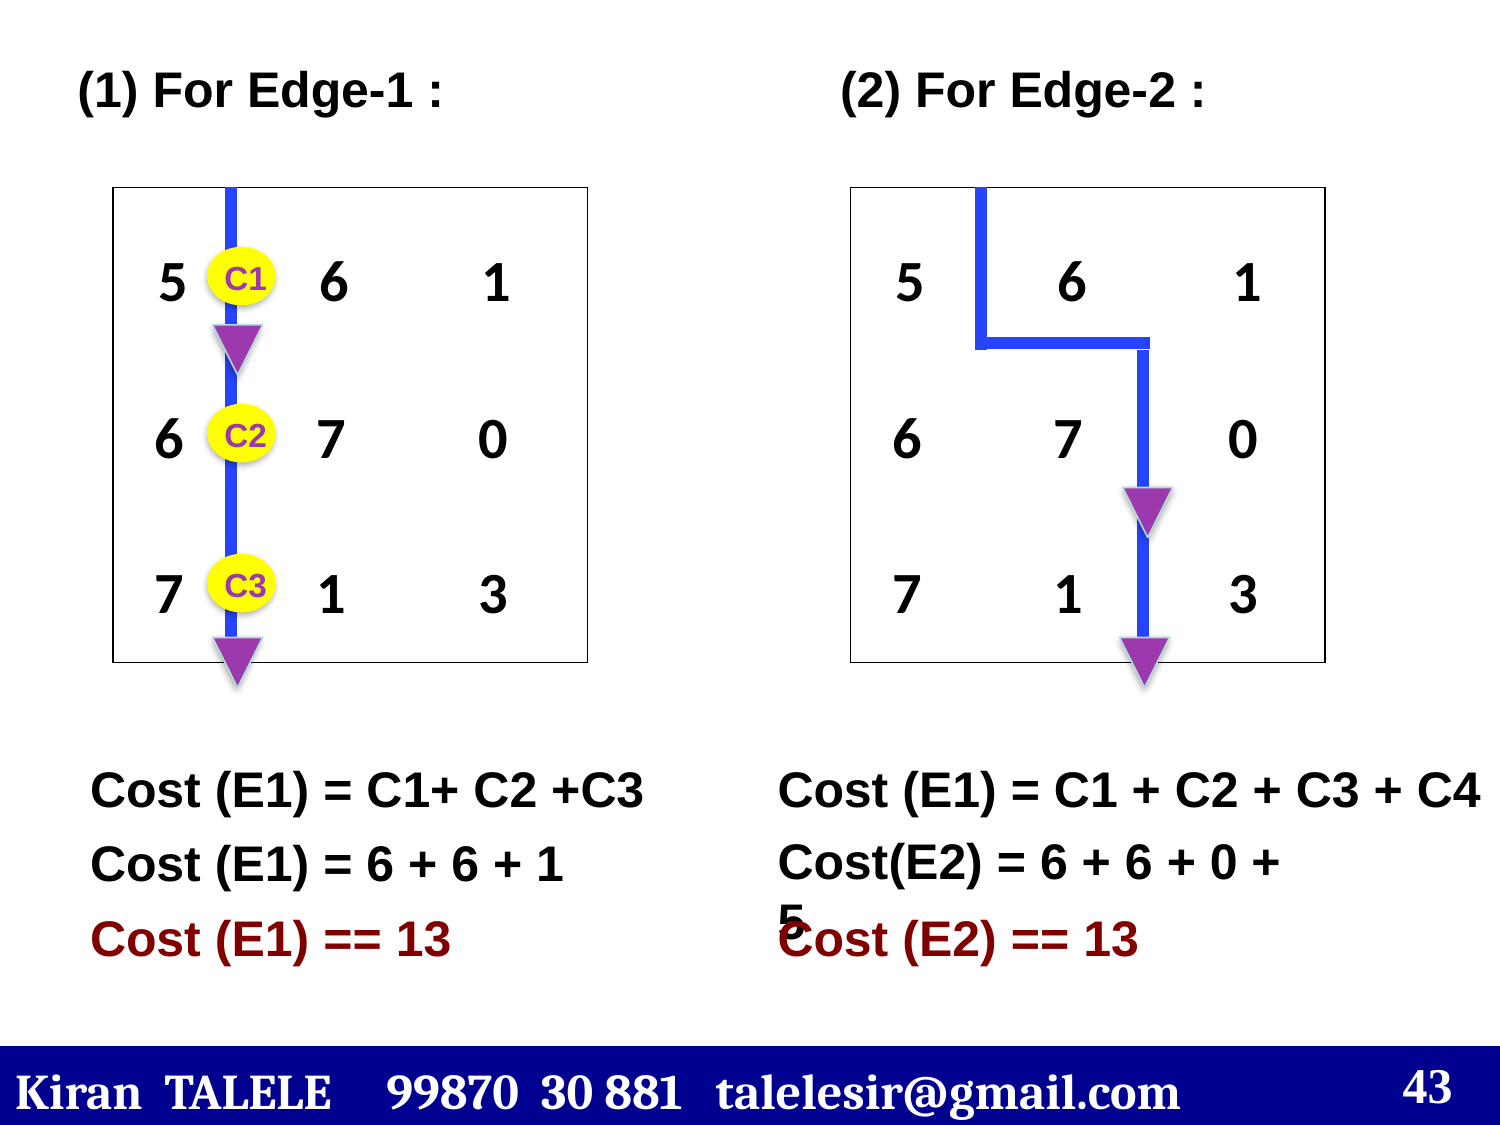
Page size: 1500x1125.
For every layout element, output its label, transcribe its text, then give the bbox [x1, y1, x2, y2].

text_box (1) For Edge-1 : [62, 49, 500, 125]
text_box Cost(E2) = 6 + 6 + 0 + 5 [762, 826, 1338, 899]
text_box Cost (E1) = C1 + C2 + C3 + C4 [762, 750, 1500, 826]
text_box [199, 556, 301, 613]
text_box [229, 671, 246, 688]
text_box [199, 406, 301, 463]
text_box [0, 187, 230, 663]
text_box Cost (E1) = 6 + 6 + 1 [74, 826, 613, 900]
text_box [724, 187, 1326, 688]
text_box Cost (E1) == 13 [75, 899, 575, 975]
text_box Cost (E2) == 13 [762, 899, 1263, 975]
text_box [0, 1045, 1500, 1125]
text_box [199, 249, 301, 306]
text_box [232, 187, 588, 663]
text_box Cost (E1) = C1+ C2 +C3 [74, 750, 675, 826]
text_box (2) For Edge-2 : [824, 50, 1263, 126]
